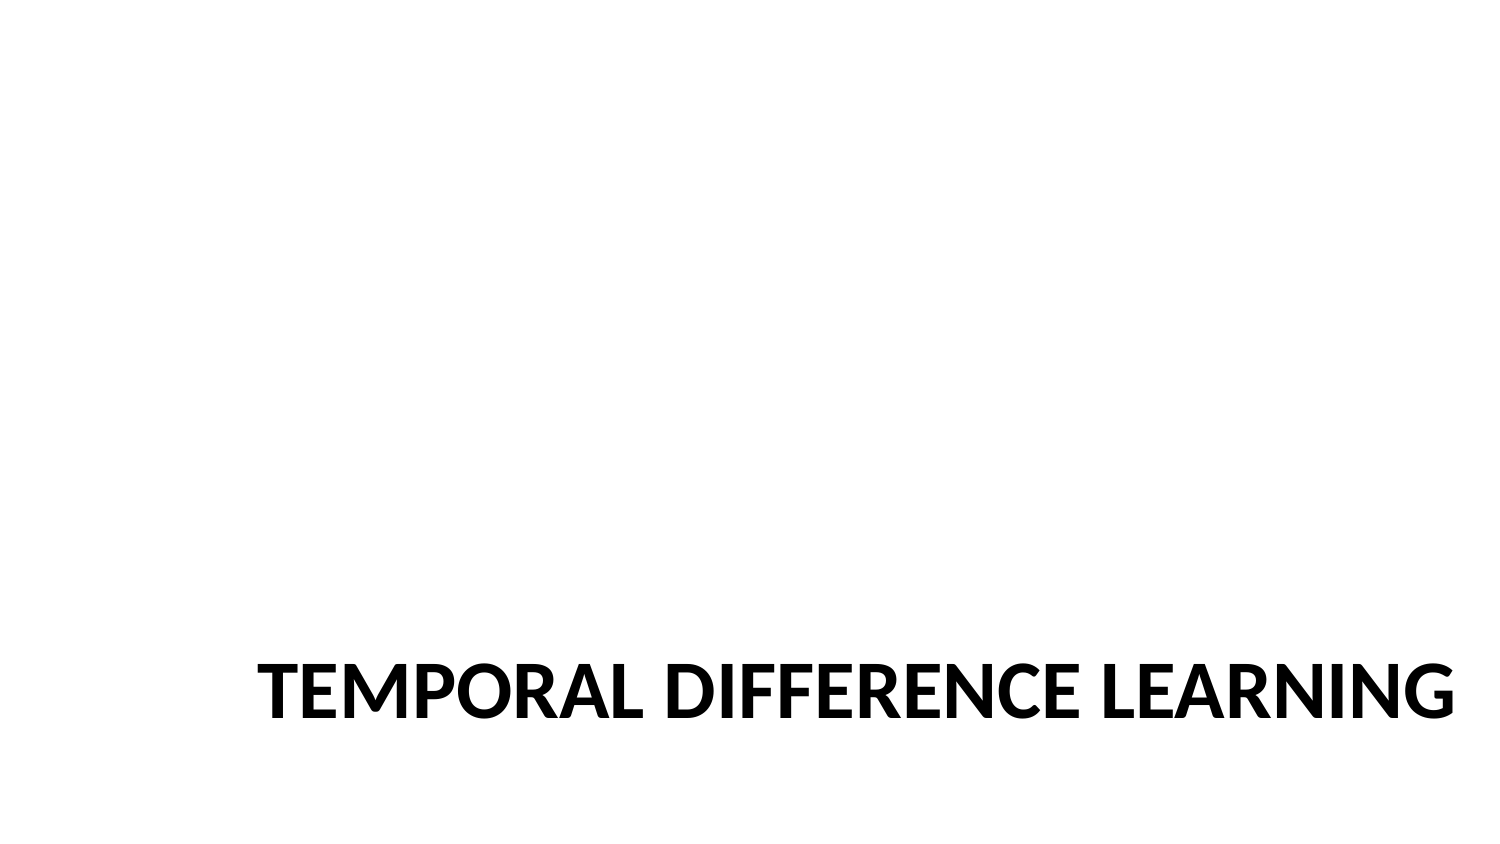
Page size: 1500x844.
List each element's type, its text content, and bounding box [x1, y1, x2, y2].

title Temporal Difference Learning [140, 607, 1500, 776]
